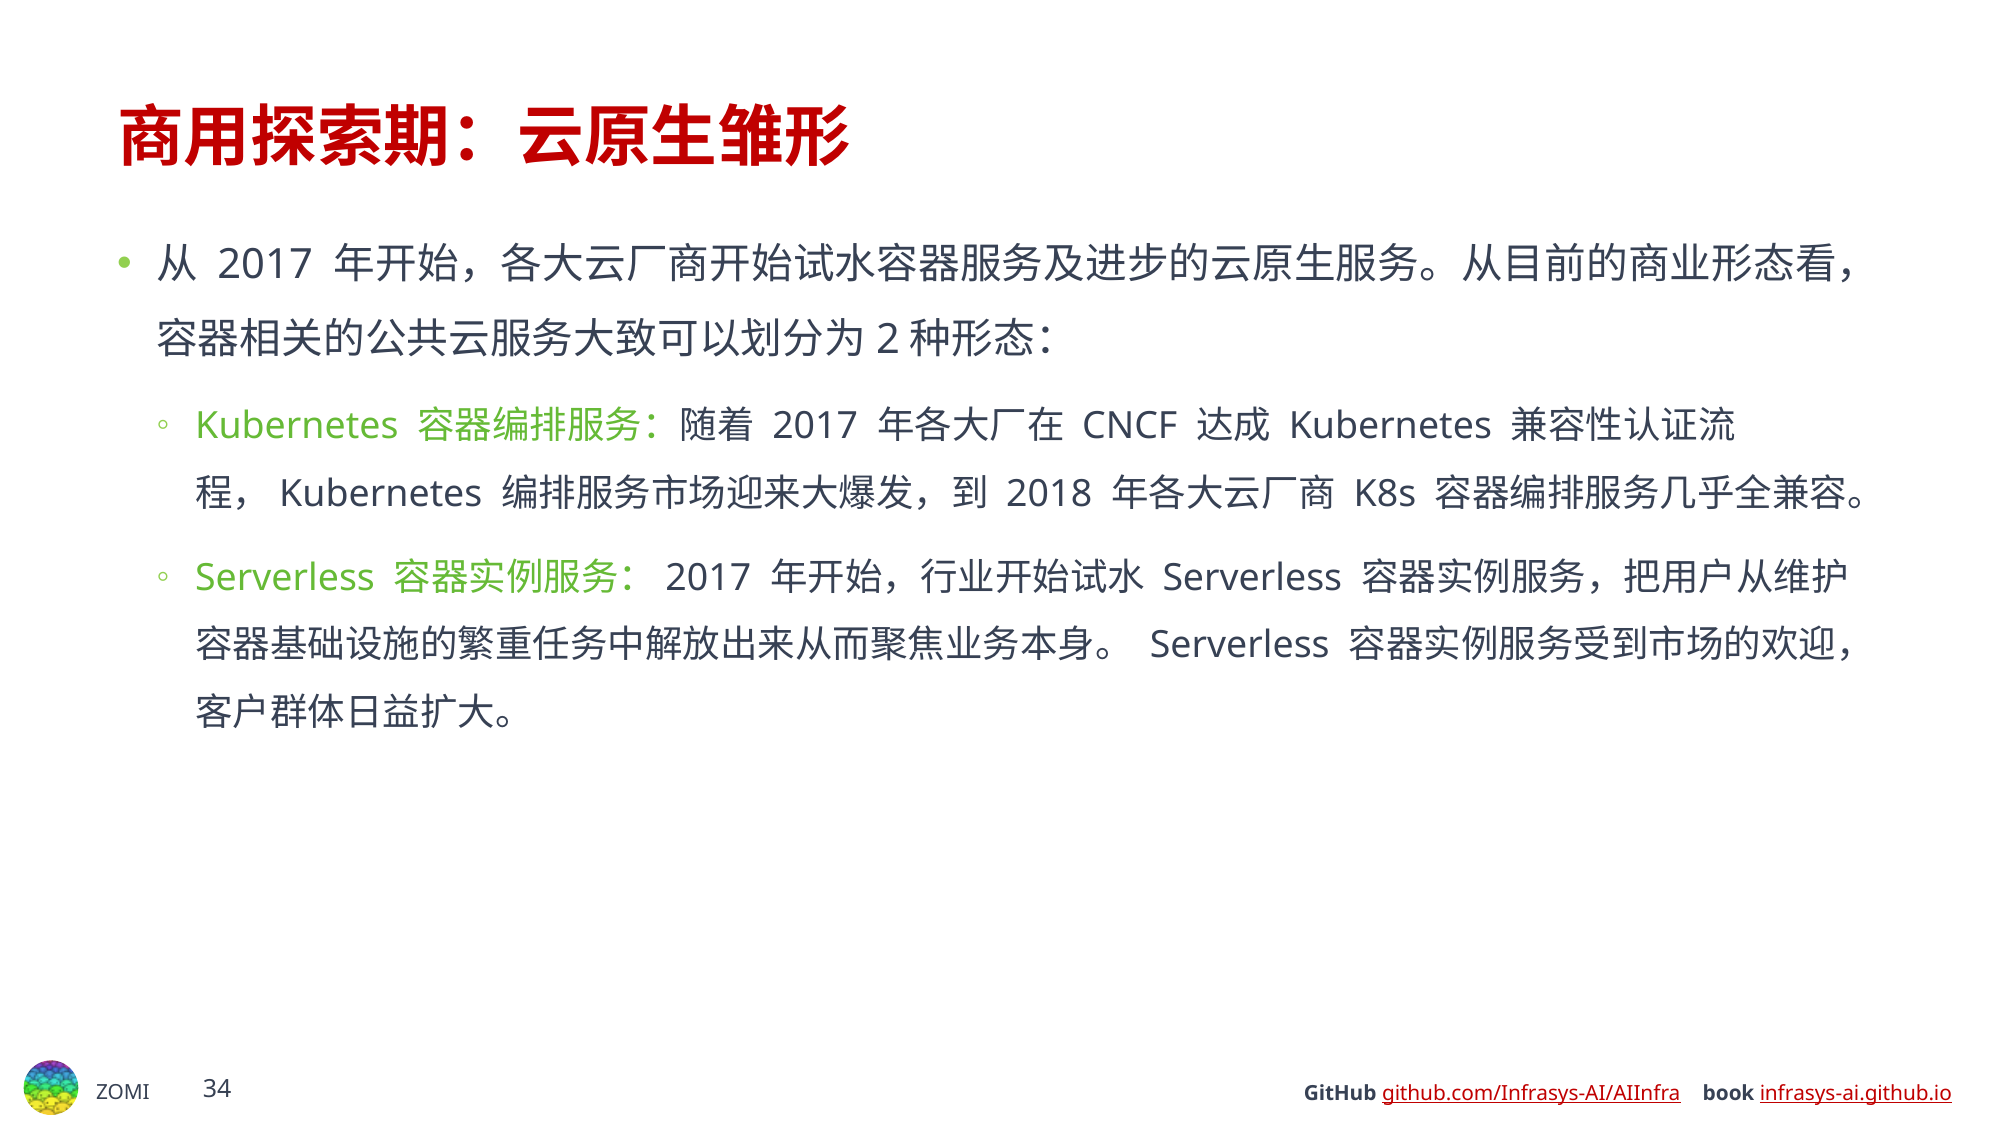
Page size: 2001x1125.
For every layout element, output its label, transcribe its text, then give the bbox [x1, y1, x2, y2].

list 从 2017 年开始，各大云厂商开始试水容器服务及进步的云原生服务。从目前的商业形态看，容器相关的公共云服务大致可以划分为2种形态： Kubernetes 容器编排服务：随着 2017 年各大厂在 CNCF 达成 Kubernetes 兼容性认证流程，Kubernetes 编排服务市场迎来大爆发，到 2018 年各大云厂商 K8s 容器编排服务几乎全兼容。 Serverless 容器实例服务：2017 年开始，行业开始试水 Serverless 容器实例服务，把用户从维护容器基础设施的繁重任务中解放出来从而聚焦业务本身。 Serverless 容器实例服务受到市场的欢迎，客户群体日益扩大。 [102, 204, 1901, 1043]
picture [23, 1060, 79, 1115]
title 商用探索期：云原生雏形 [102, 85, 1901, 183]
